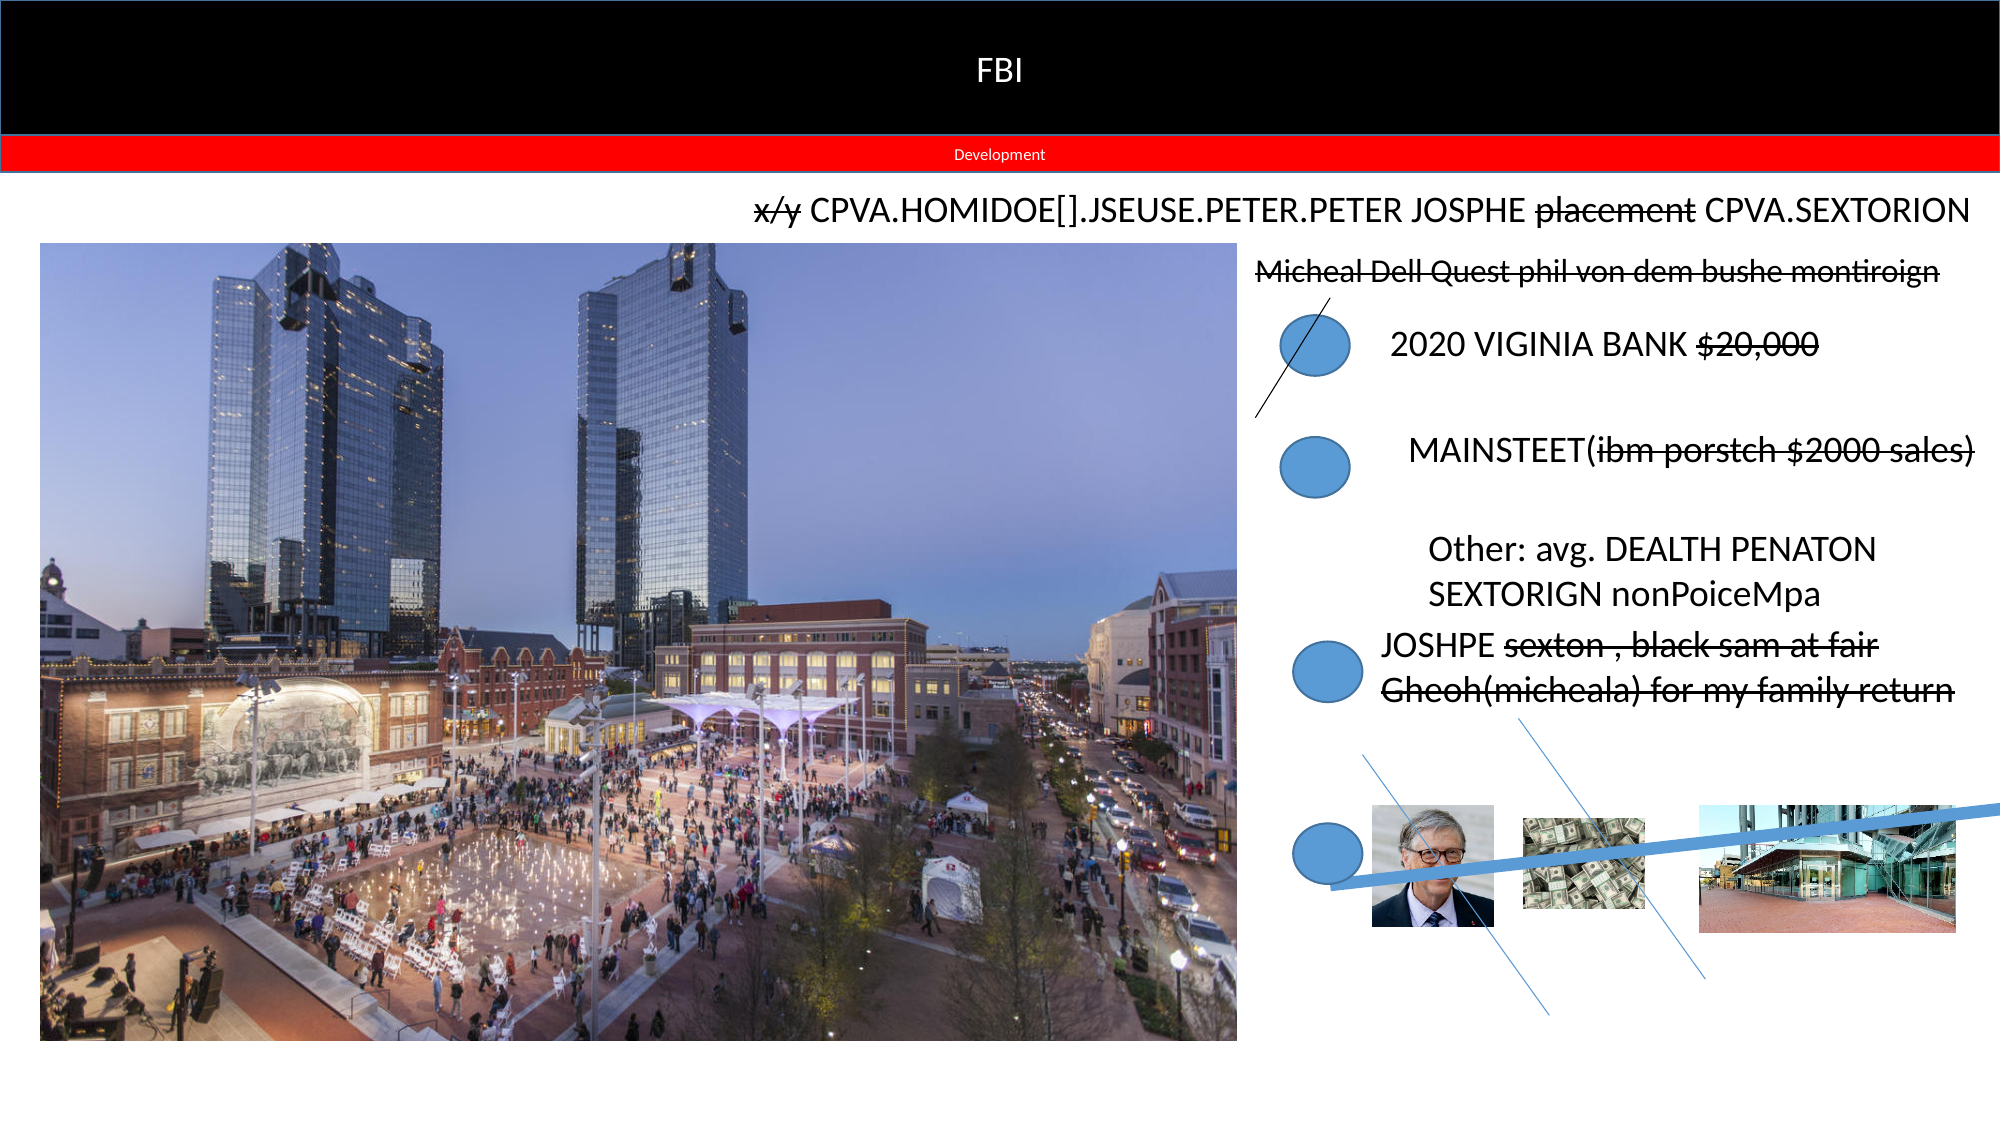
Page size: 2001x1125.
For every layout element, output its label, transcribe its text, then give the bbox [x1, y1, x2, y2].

text_box [1279, 435, 1351, 499]
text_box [1362, 754, 1518, 805]
text_box x/y CPVA.HOMIDOE[].JSEUSE.PETER.PETER JOSPHE placement CPVA.SEXTORION [739, 177, 1986, 238]
text_box [1292, 822, 1330, 885]
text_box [1518, 718, 1706, 805]
text_box Development [0, 134, 2000, 173]
text_box 2020 VIGINIA BANK $20,000 [1374, 312, 1835, 372]
text_box MAINSTEET(ibm porstch $2000 sales) [1393, 417, 1991, 478]
text_box JOSHPE sexton , black sam at fair Gheoh(micheala) for my family return [1366, 612, 1970, 718]
text_box Micheal Dell Quest phil von dem bushe montiroign [1240, 242, 1956, 297]
text_box [1292, 640, 1364, 704]
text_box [1330, 805, 2000, 885]
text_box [1518, 885, 1706, 980]
picture [1699, 885, 1956, 933]
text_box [1362, 885, 1550, 1016]
text_box FBI [0, 0, 2000, 134]
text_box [1255, 297, 1331, 418]
text_box [1331, 317, 1351, 374]
picture [40, 243, 1237, 1041]
text_box Other: avg. DEALTH PENATON SEXTORIGN nonPoiceMpa [1413, 516, 1902, 622]
